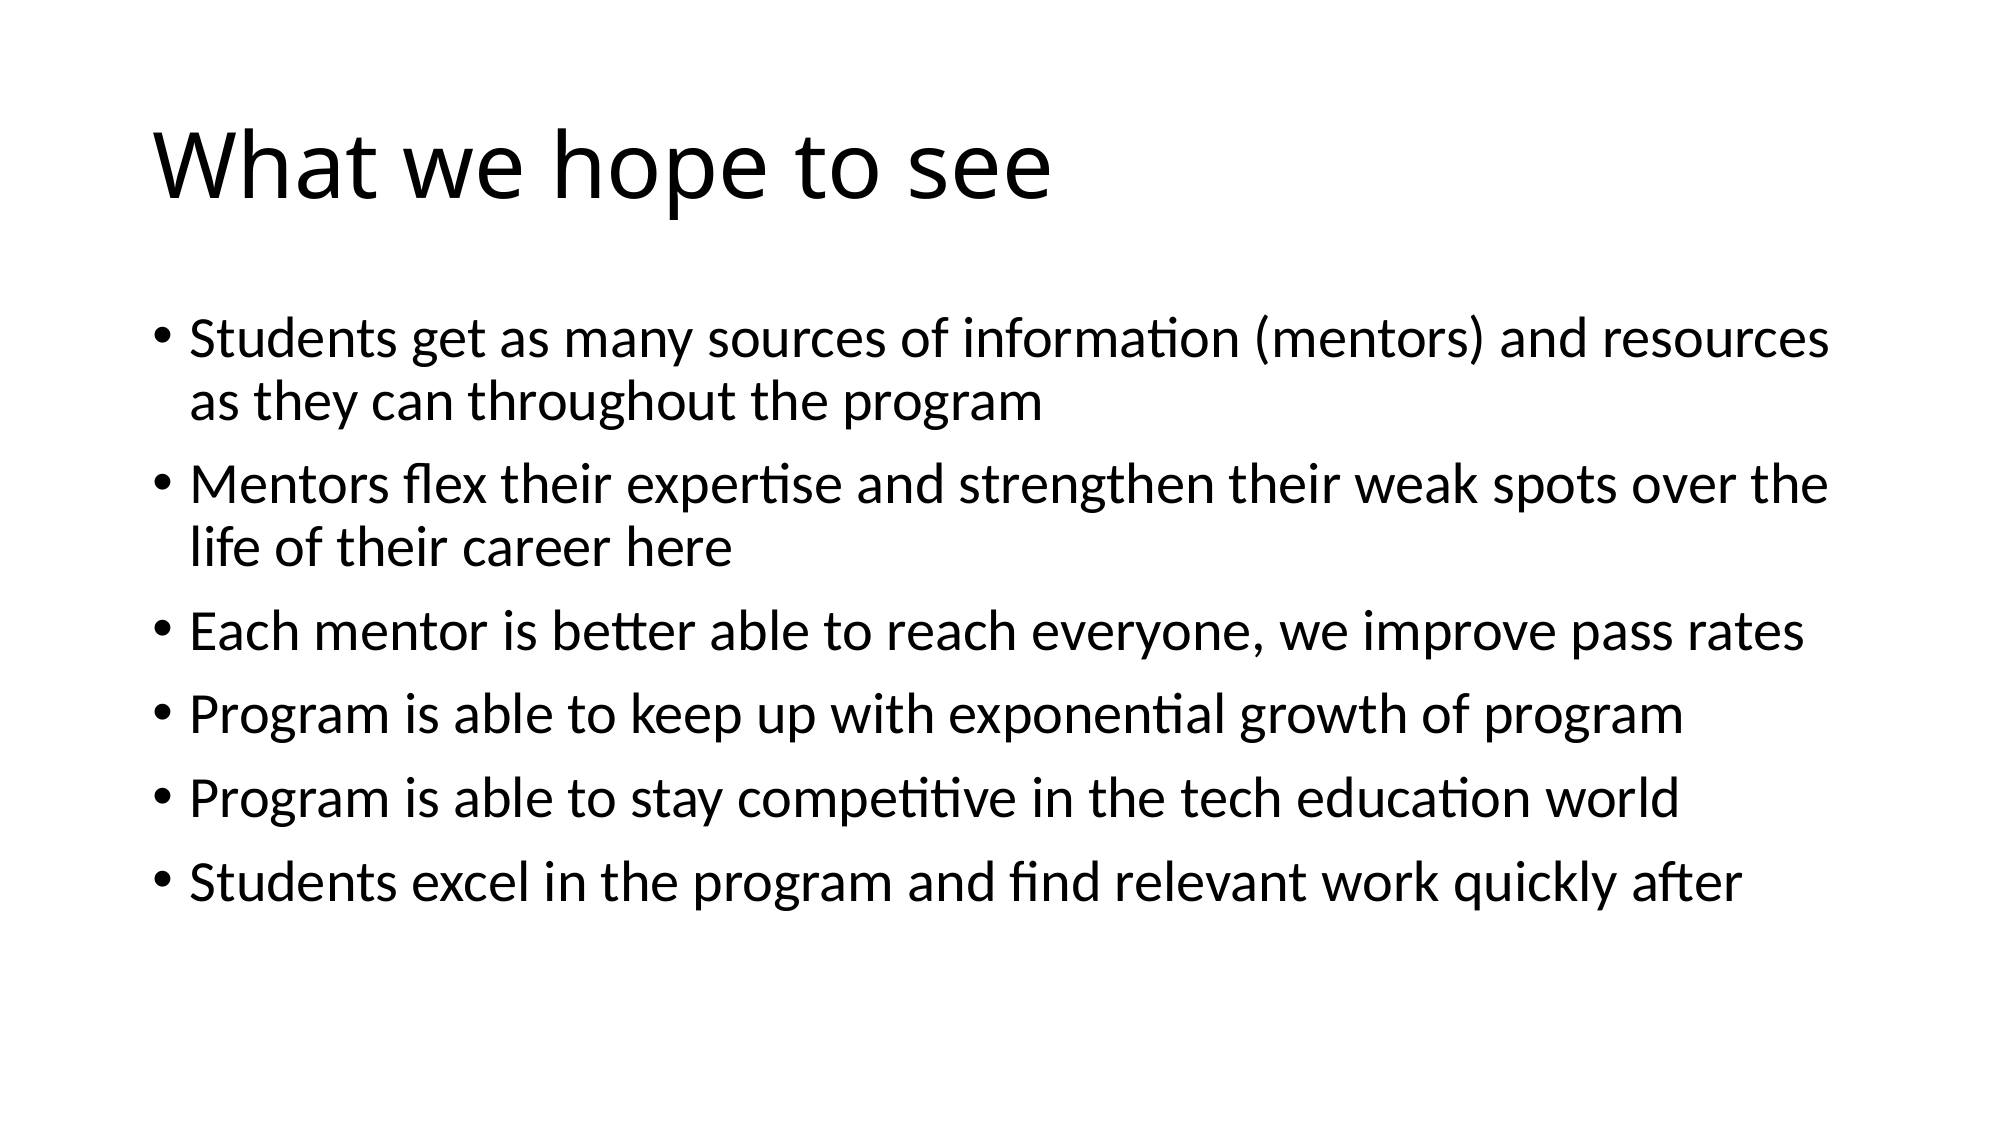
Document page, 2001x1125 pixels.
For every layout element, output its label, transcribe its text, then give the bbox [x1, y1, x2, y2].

list Students get as many sources of information (mentors) and resources as they can throughout the program Mentors flex their expertise and strengthen their weak spots over the life of their career here Each mentor is better able to reach everyone, we improve pass rates Program is able to keep up with exponential growth of program Program is able to stay competitive in the tech education world Students excel in the program and find relevant work quickly after [137, 299, 1863, 1014]
title What we hope to see [137, 59, 1863, 278]
